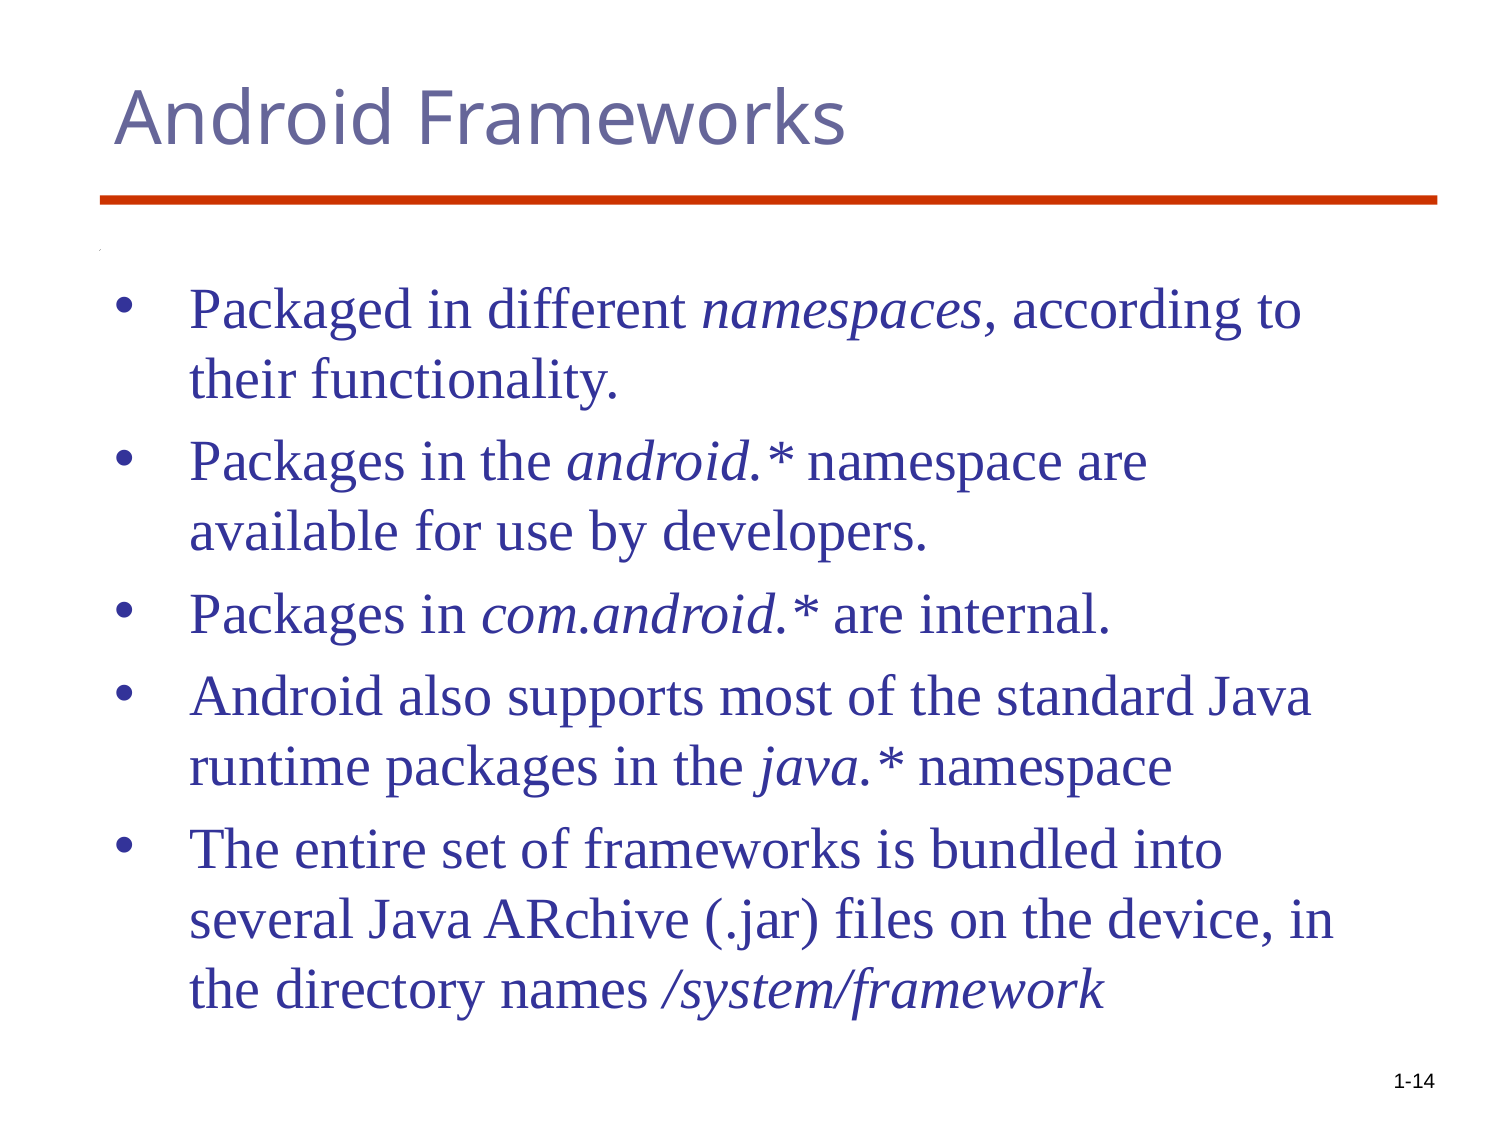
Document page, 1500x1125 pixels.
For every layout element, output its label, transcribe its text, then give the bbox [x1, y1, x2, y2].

text_box Packaged in different namespaces, according to their functionality. Packages in the android.* namespace are available for use by developers. Packages in com.android.* are internal. Android also supports most of the standard Java runtime packages in the java.* namespace The entire set of frameworks is bundled into several Java ARchive (.jar) files on the device, in the directory names /system/framework [99, 262, 1375, 1025]
title Android Frameworks [99, 62, 1438, 250]
slide_number 1-14 [1137, 1024, 1451, 1101]
